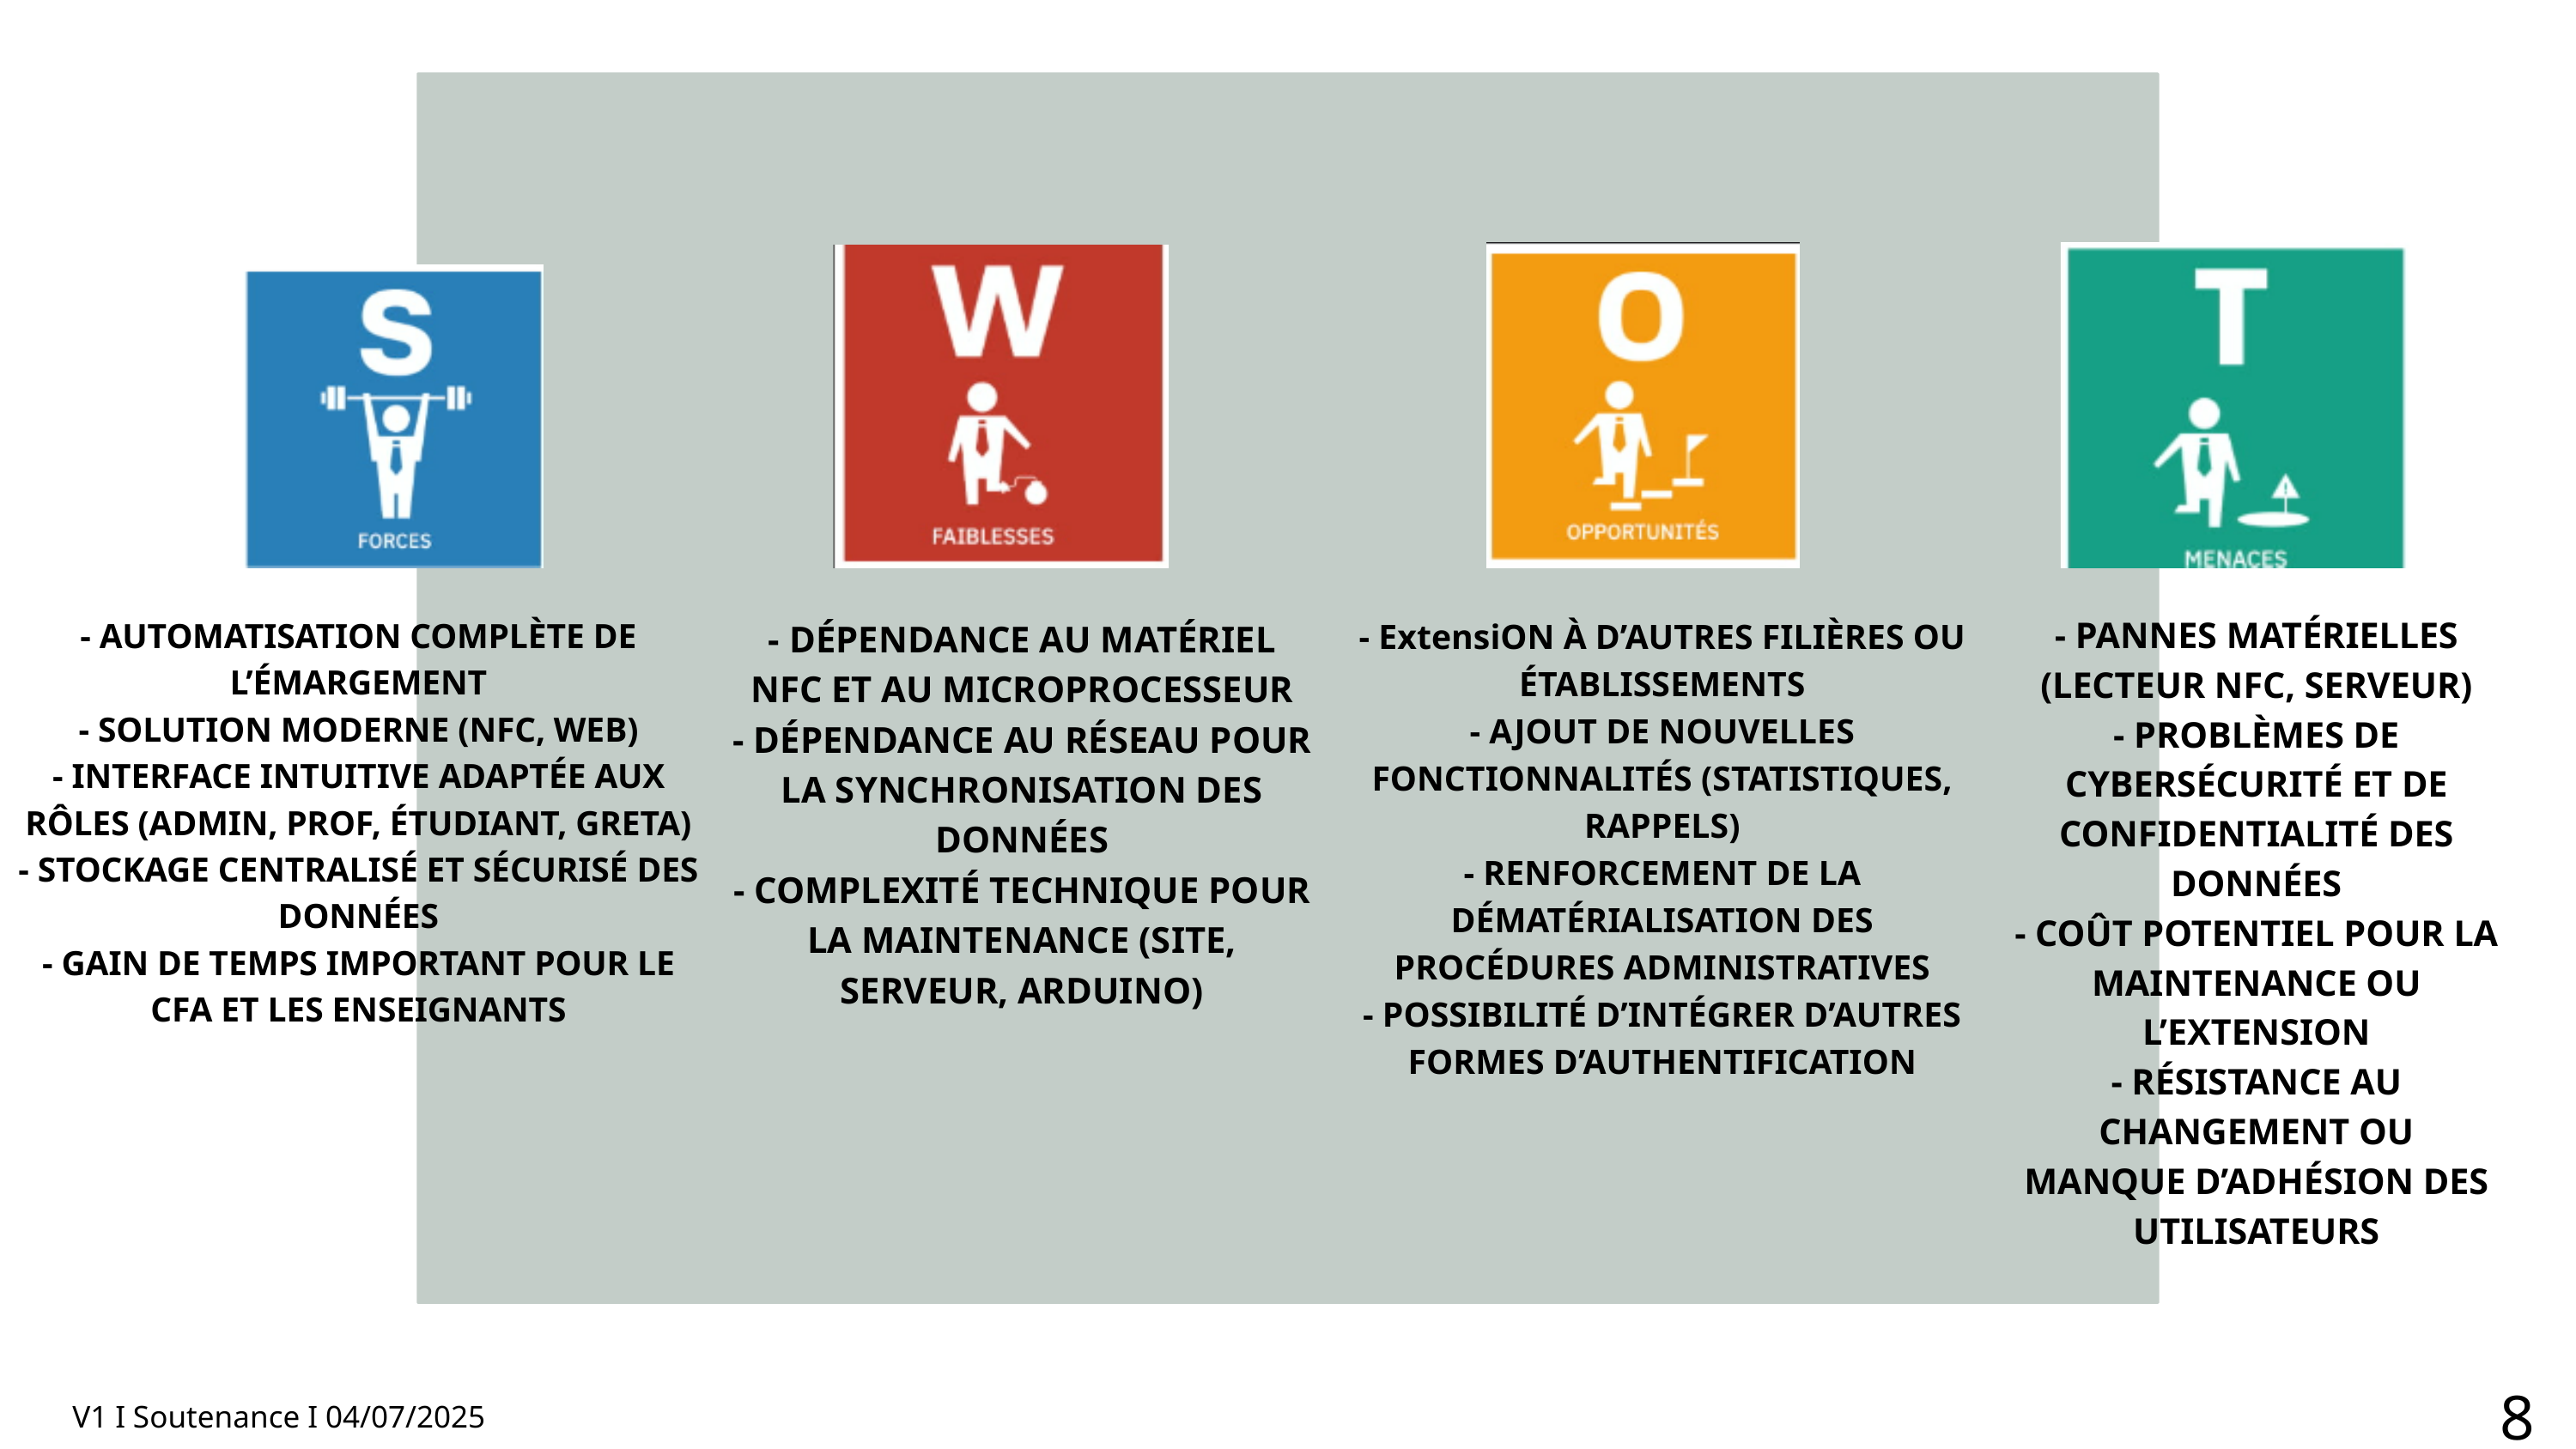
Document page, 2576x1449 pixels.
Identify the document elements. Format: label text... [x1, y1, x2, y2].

text_box - PANNES MATÉRIELLES (LECTEUR NFC, SERVEUR) - PROBLÈMES DE CYBERSÉCURITÉ ET DE CONFIDENTIALITÉ DES DONNÉES - COÛT POTENTIEL POUR LA MAINTENANCE OU L’EXTENSION - RÉSISTANCE AU CHANGEMENT OU MANQUE D’ADHÉSION DES UTILISATEURS [2162, 605, 2500, 1252]
text_box [240, 264, 411, 568]
text_box 8 [2499, 1367, 2535, 1449]
text_box [2162, 242, 2410, 568]
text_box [416, 72, 2160, 1304]
text_box - AUTOMATISATION COMPLÈTE DE L’ÉMARGEMENT - SOLUTION MODERNE (NFC, WEB) - INTERFACE INTUITIVE ADAPTÉE AUX RÔLES (ADMIN, PROF, ÉTUDIANT, GRETA) - STOCKAGE CENTRALISÉ ET SÉCURISÉ DES DONNÉES - GAIN DE TEMPS IMPORTANT POUR LE CFA ET LES ENSEIGNANTS [16, 608, 411, 1029]
text_box V1 I Soutenance I 04/07/2025 [72, 1391, 612, 1434]
